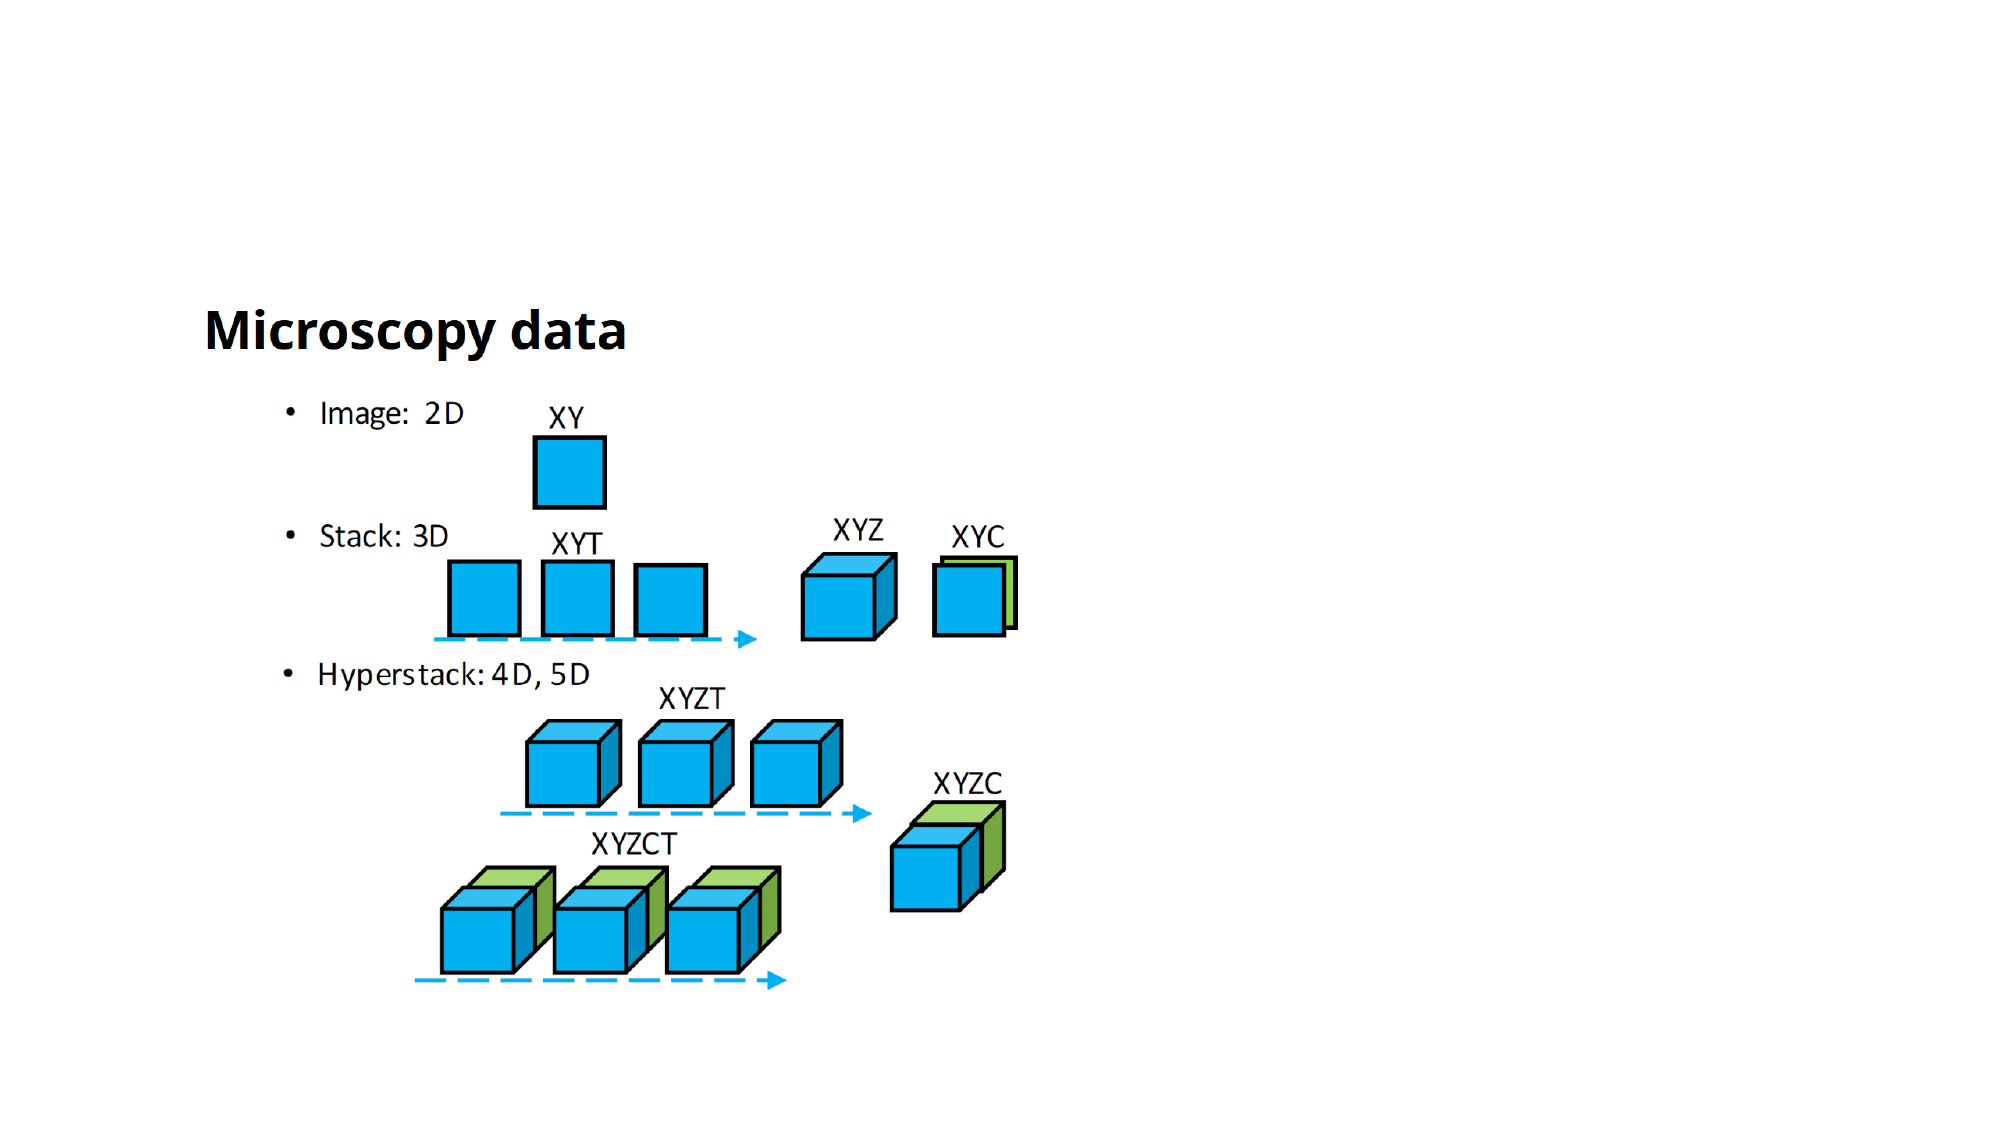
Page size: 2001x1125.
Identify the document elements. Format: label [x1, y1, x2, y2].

list [137, 293, 1219, 1008]
